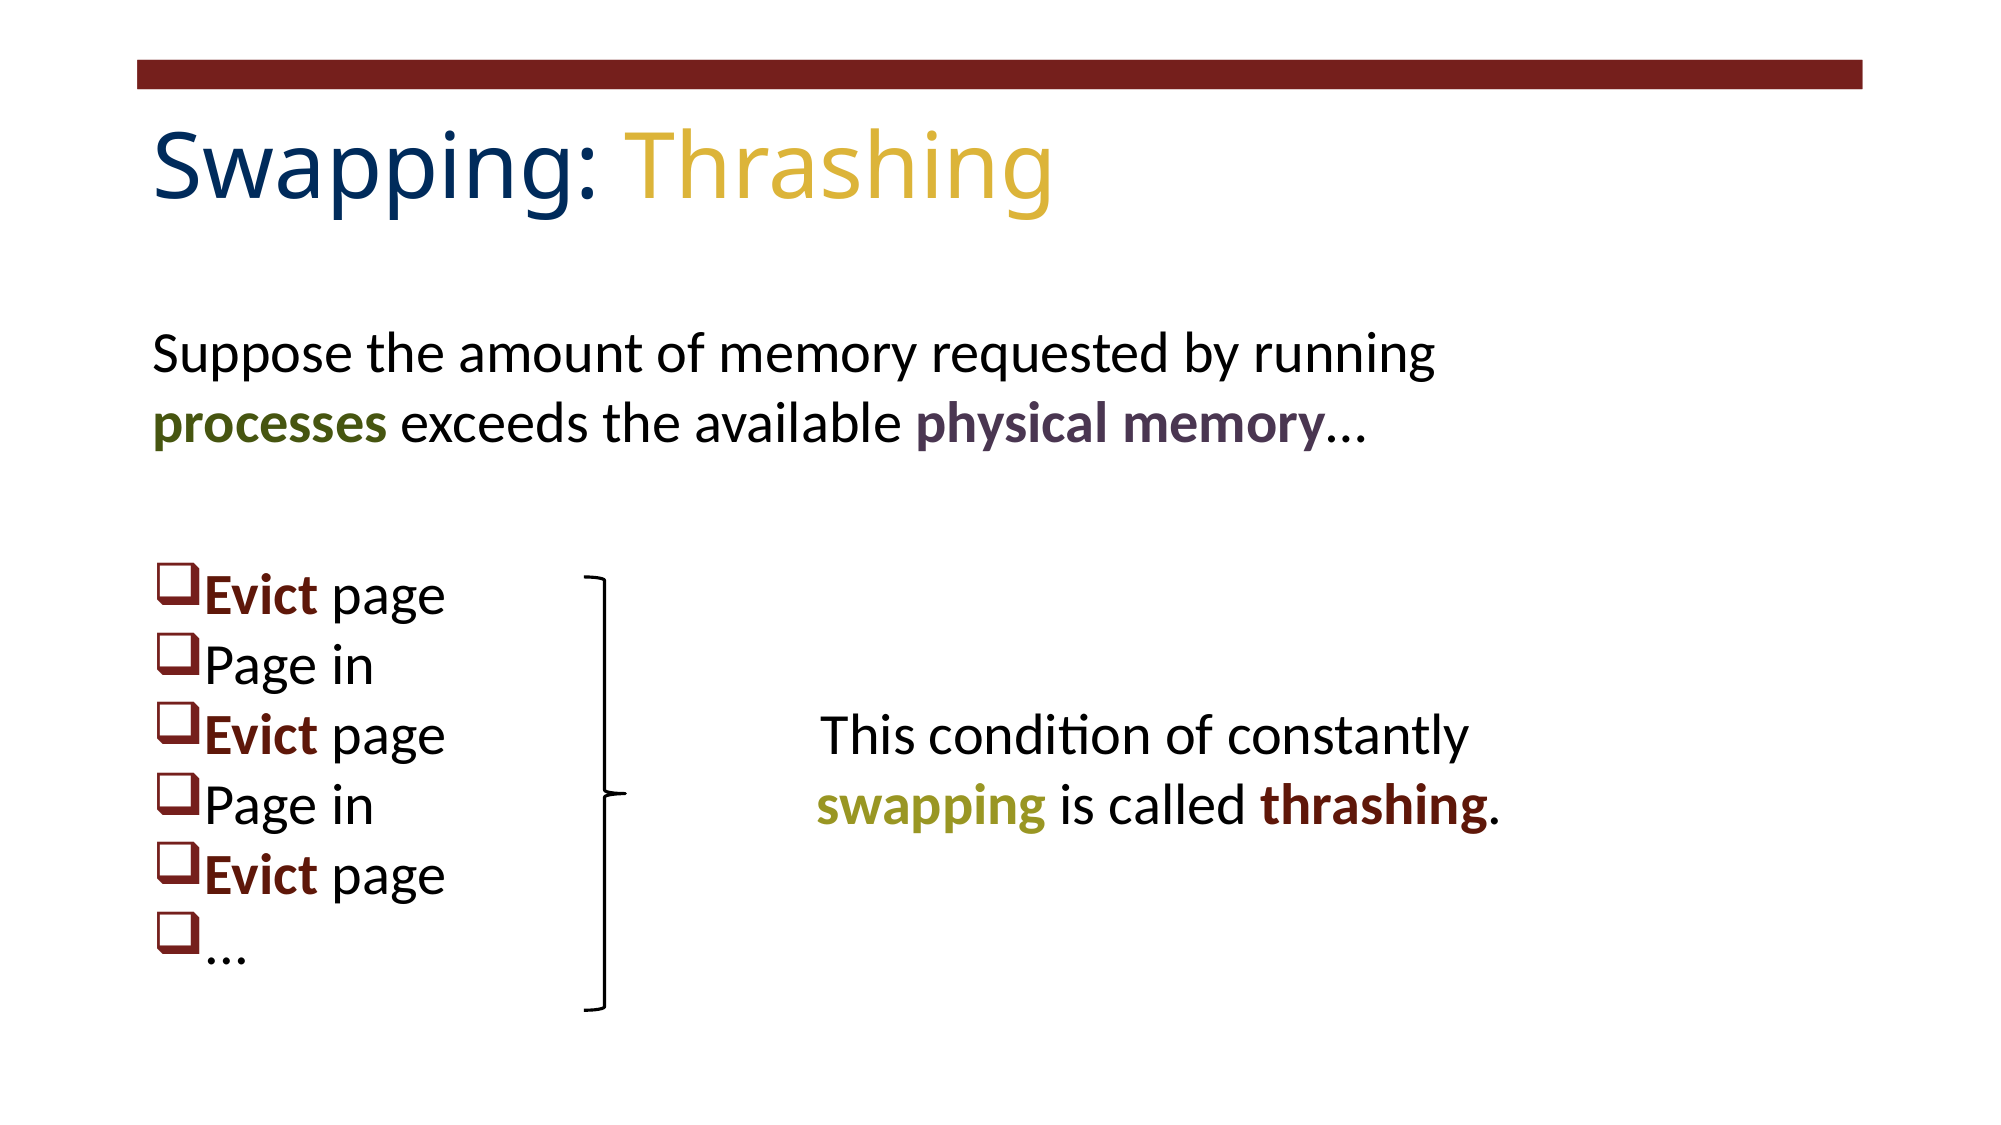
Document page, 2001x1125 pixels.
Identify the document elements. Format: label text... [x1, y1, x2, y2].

list Suppose the amount of memory requested by running processes exceeds the available physical memory… Evict page Page in Evict page This condition of constantly Page in swapping is called thrashing. Evict page ... [137, 299, 1582, 1103]
text_box [583, 576, 626, 1011]
title Swapping: Thrashing [137, 59, 1863, 278]
